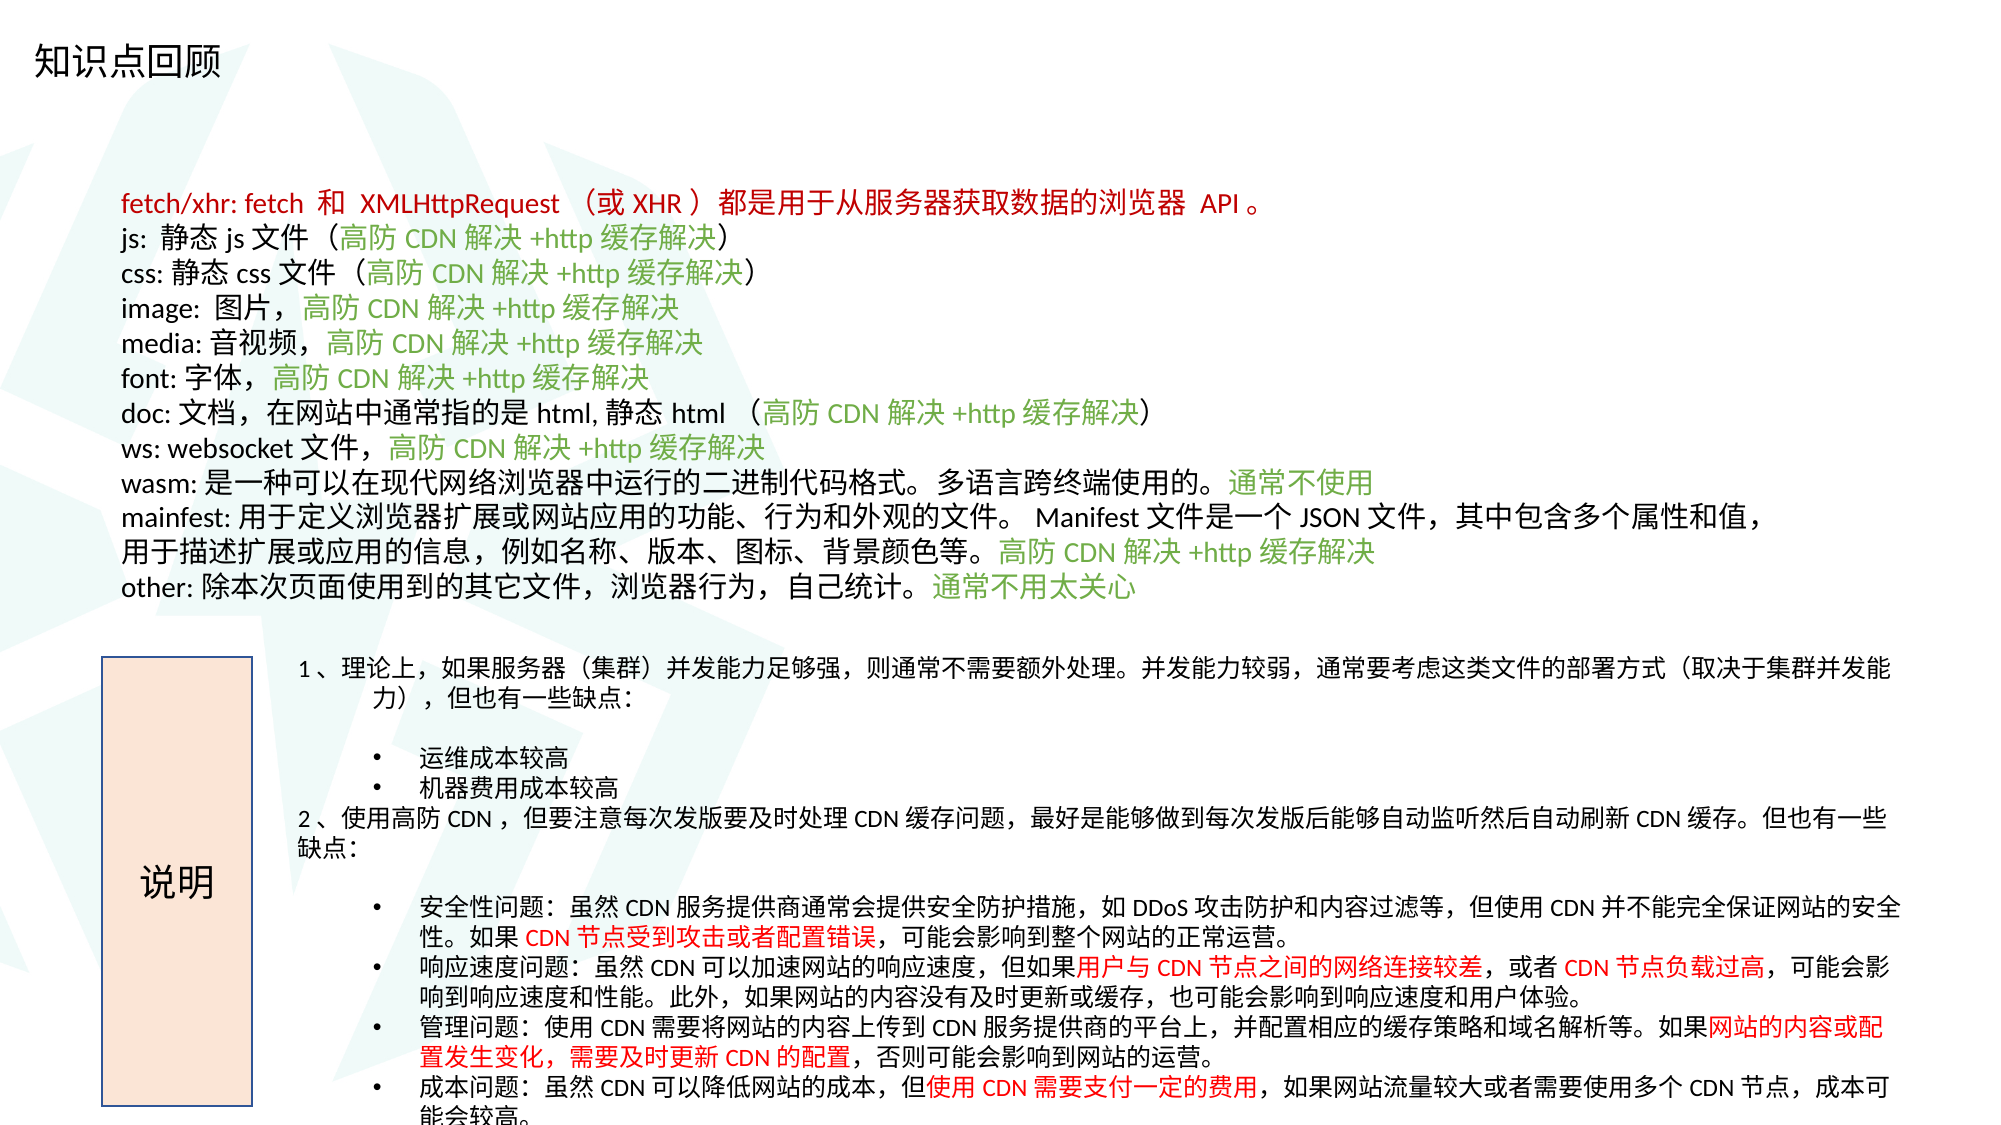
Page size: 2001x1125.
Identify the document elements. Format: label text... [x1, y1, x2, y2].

text_box fetch/xhr: fetch 和 XMLHttpRequest（或XHR）都是用于从服务器获取数据的浏览器 API。 js: 静态js文件（高防CDN解决+http缓存解决） css:静态css文件（高防CDN解决+http缓存解决） image: 图片，高防CDN解决+http缓存解决 media:音视频，高防CDN解决+http缓存解决 font:字体，高防CDN解决+http缓存解决 doc:文档，在网站中通常指的是html,静态html（高防CDN解决+http缓存解决） ws: websocket文件，高防CDN解决+http缓存解决 wasm:是一种可以在现代网络浏览器中运行的二进制代码格式。多语言跨终端使用的。通常不使用 mainfest:用于定义浏览器扩展或网站应用的功能、行为和外观的文件。Manifest文件是一个JSON文件，其中包含多个属性和值，用于描述扩展或应用的信息，例如名称、版本、图标、背景颜色等。高防CDN解决+http缓存解决 other:除本次页面使用到的其它文件，浏览器行为，自己统计。通常不用太关心 [106, 176, 1772, 656]
text_box 说明 [101, 656, 253, 1107]
text_box 知识点回顾 [19, 30, 687, 91]
text_box 1、理论上，如果服务器（集群）并发能力足够强，则通常不需要额外处理。并发能力较弱，通常要考虑这类文件的部署方式（取决于集群并发能 力），但也有一些缺点： 运维成本较高 机器费用成本较高 2、使用高防CDN，但要注意每次发版要及时处理CDN缓存问题，最好是能够做到每次发版后能够自动监听然后自动刷新CDN缓存。但也有一些缺点： 安全性问题：虽然CDN服务提供商通常会提供安全防护措施，如DDoS攻击防护和内容过滤等，但使用CDN并不能完全保证网站的安全性。如果CDN节点受到攻击或者配置错误，可能会影响到整个网站的正常运营。 响应速度问题：虽然CDN可以加速网站的响应速度，但如果用户与CDN节点之间的网络连接较差，或者CDN节点负载过高，可能会影响到响应速度和性能。此外，如果网站的内容没有及时更新或缓存，也可能会影响到响应速度和用户体验。 管理问题：使用CDN需要将网站的内容上传到CDN服务提供商的平台上，并配置相应的缓存策略和域名解析等。如果网站的内容或配置发生变化，需要及时更新CDN的配置，否则可能会影响到网站的运营。 成本问题：虽然CDN可以降低网站的成本，但使用CDN需要支付一定的费用，如果网站流量较大或者需要使用多个CDN节点，成本可能会较高。 [208, 645, 1917, 1125]
picture [0, 0, 2000, 1125]
